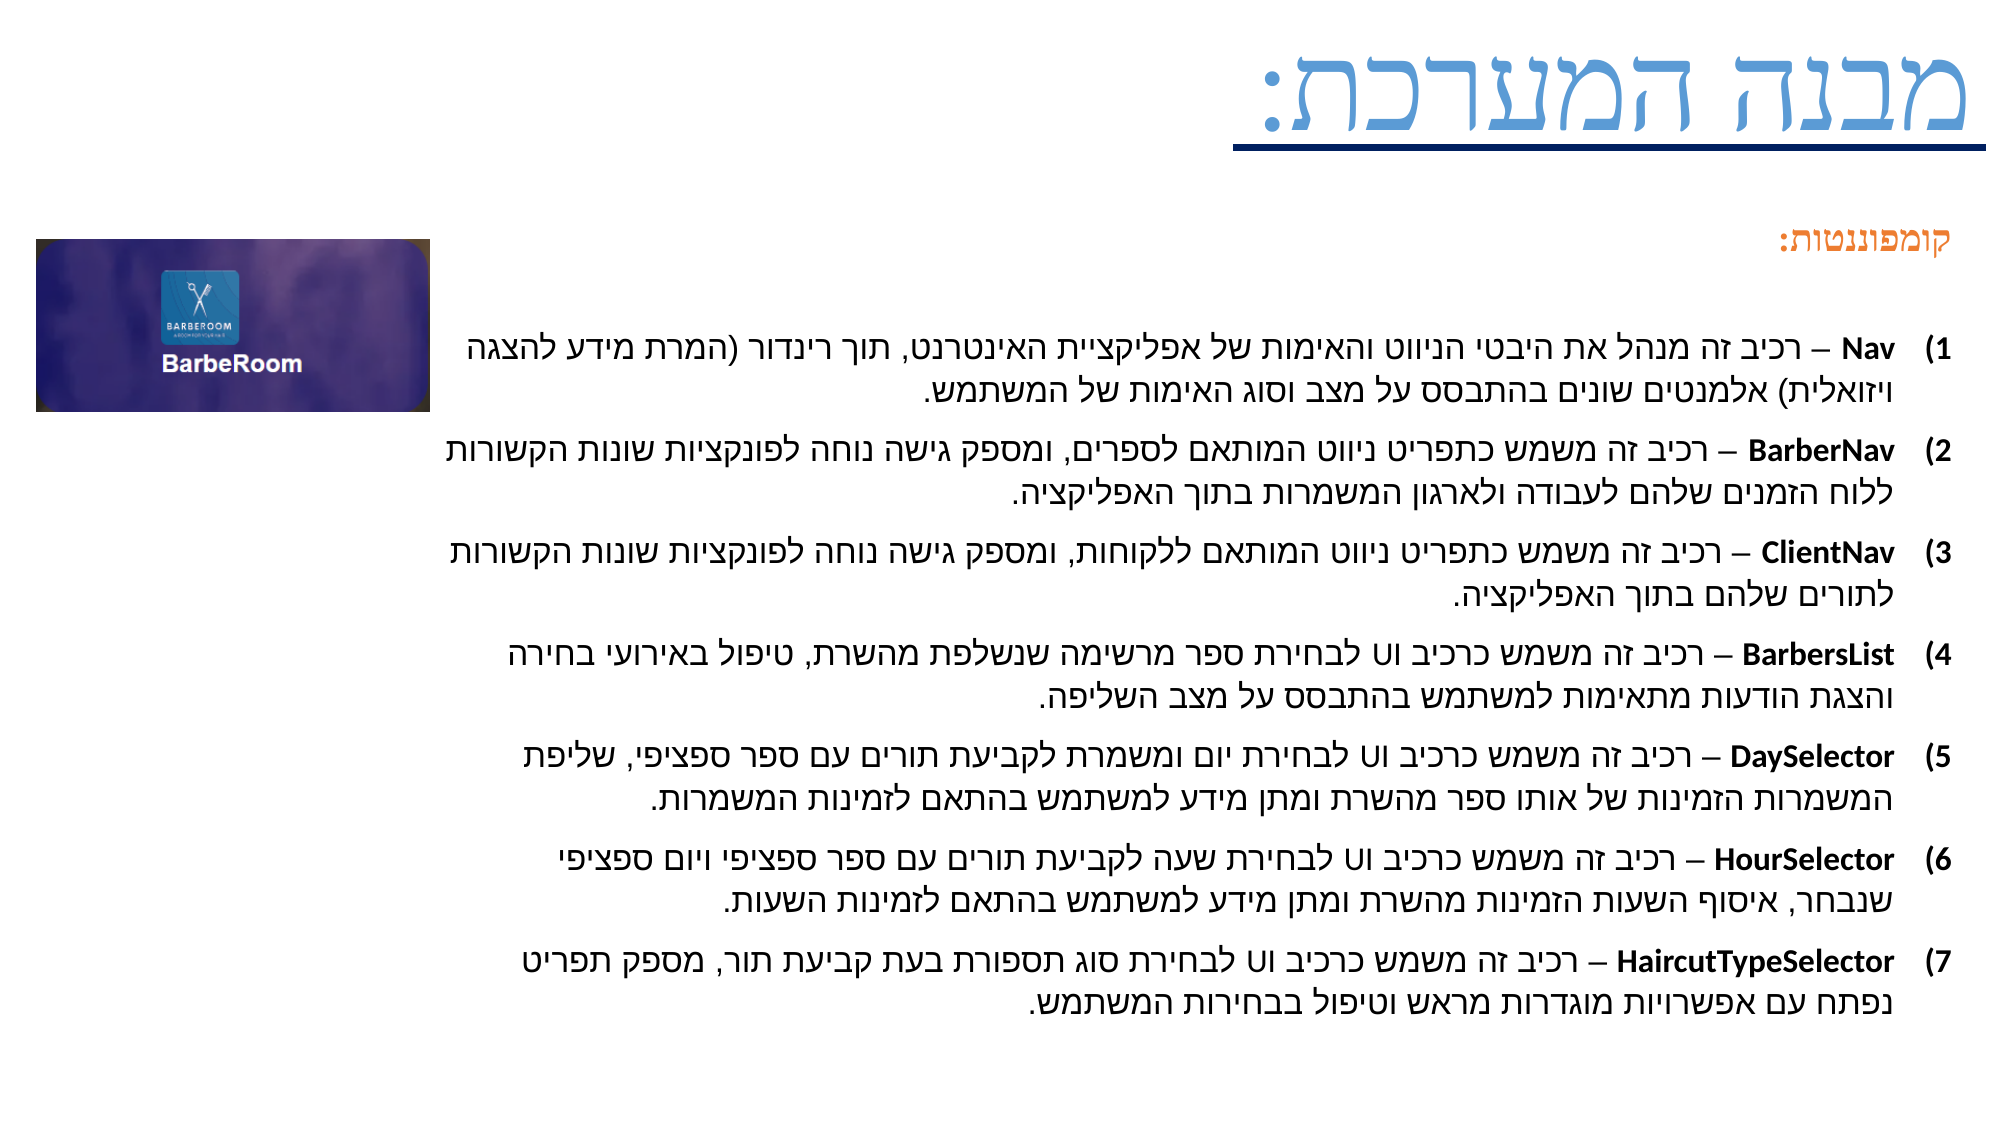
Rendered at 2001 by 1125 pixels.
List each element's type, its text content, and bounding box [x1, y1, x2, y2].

picture [35, 239, 430, 412]
text_box מבנה המערכת: [987, 0, 1988, 163]
text_box [1230, 140, 1989, 154]
text_box קומפוננטות: Nav – רכיב זה מנהל את היבטי הניווט והאימות של אפליקציית האינטרנט, תוך רינדור (המרת מידע להצגה ויזואלית) אלמנטים שונים בהתבסס על מצב וסוג האימות של המשתמש. BarberNav – רכיב זה משמש כתפריט ניווט המותאם לספרים, ומספק גישה נוחה לפונקציות שונות הקשורות ללוח הזמנים שלהם לעבודה ולארגון המשמרות בתוך האפליקציה. ClientNav – רכיב זה משמש כתפריט ניווט המותאם ללקוחות, ומספק גישה נוחה לפונקציות שונות הקשורות לתורים שלהם בתוך האפליקציה. BarbersList – רכיב זה משמש כרכיב UI לבחירת ספר מרשימה שנשלפת מהשרת, טיפול באירועי בחירה והצגת הודעות מתאימות למשתמש בהתבסס על מצב השליפה. DaySelector – רכיב זה משמש כרכיב UI לבחירת יום ומשמרת לקביעת תורים עם ספר ספציפי, שליפת המשמרות הזמינות של אותו ספר מהשרת ומתן מידע למשתמש בהתאם לזמינות המשמרות. HourSelector – רכיב זה משמש כרכיב UI לבחירת שעה לקביעת תורים עם ספר ספציפי ויום ספציפי שנבחר, איסוף השעות הזמינות מהשרת ומתן מידע למשתמש בהתאם לזמינות השעות. HaircutTypeSelector – רכיב זה משמש כרכיב UI לבחירת סוג תספורת בעת קביעת תור, מספק תפריט נפתח עם אפשרויות מוגדרות מראש וטיפול בבחירות המשתמש. [429, 203, 1967, 1029]
